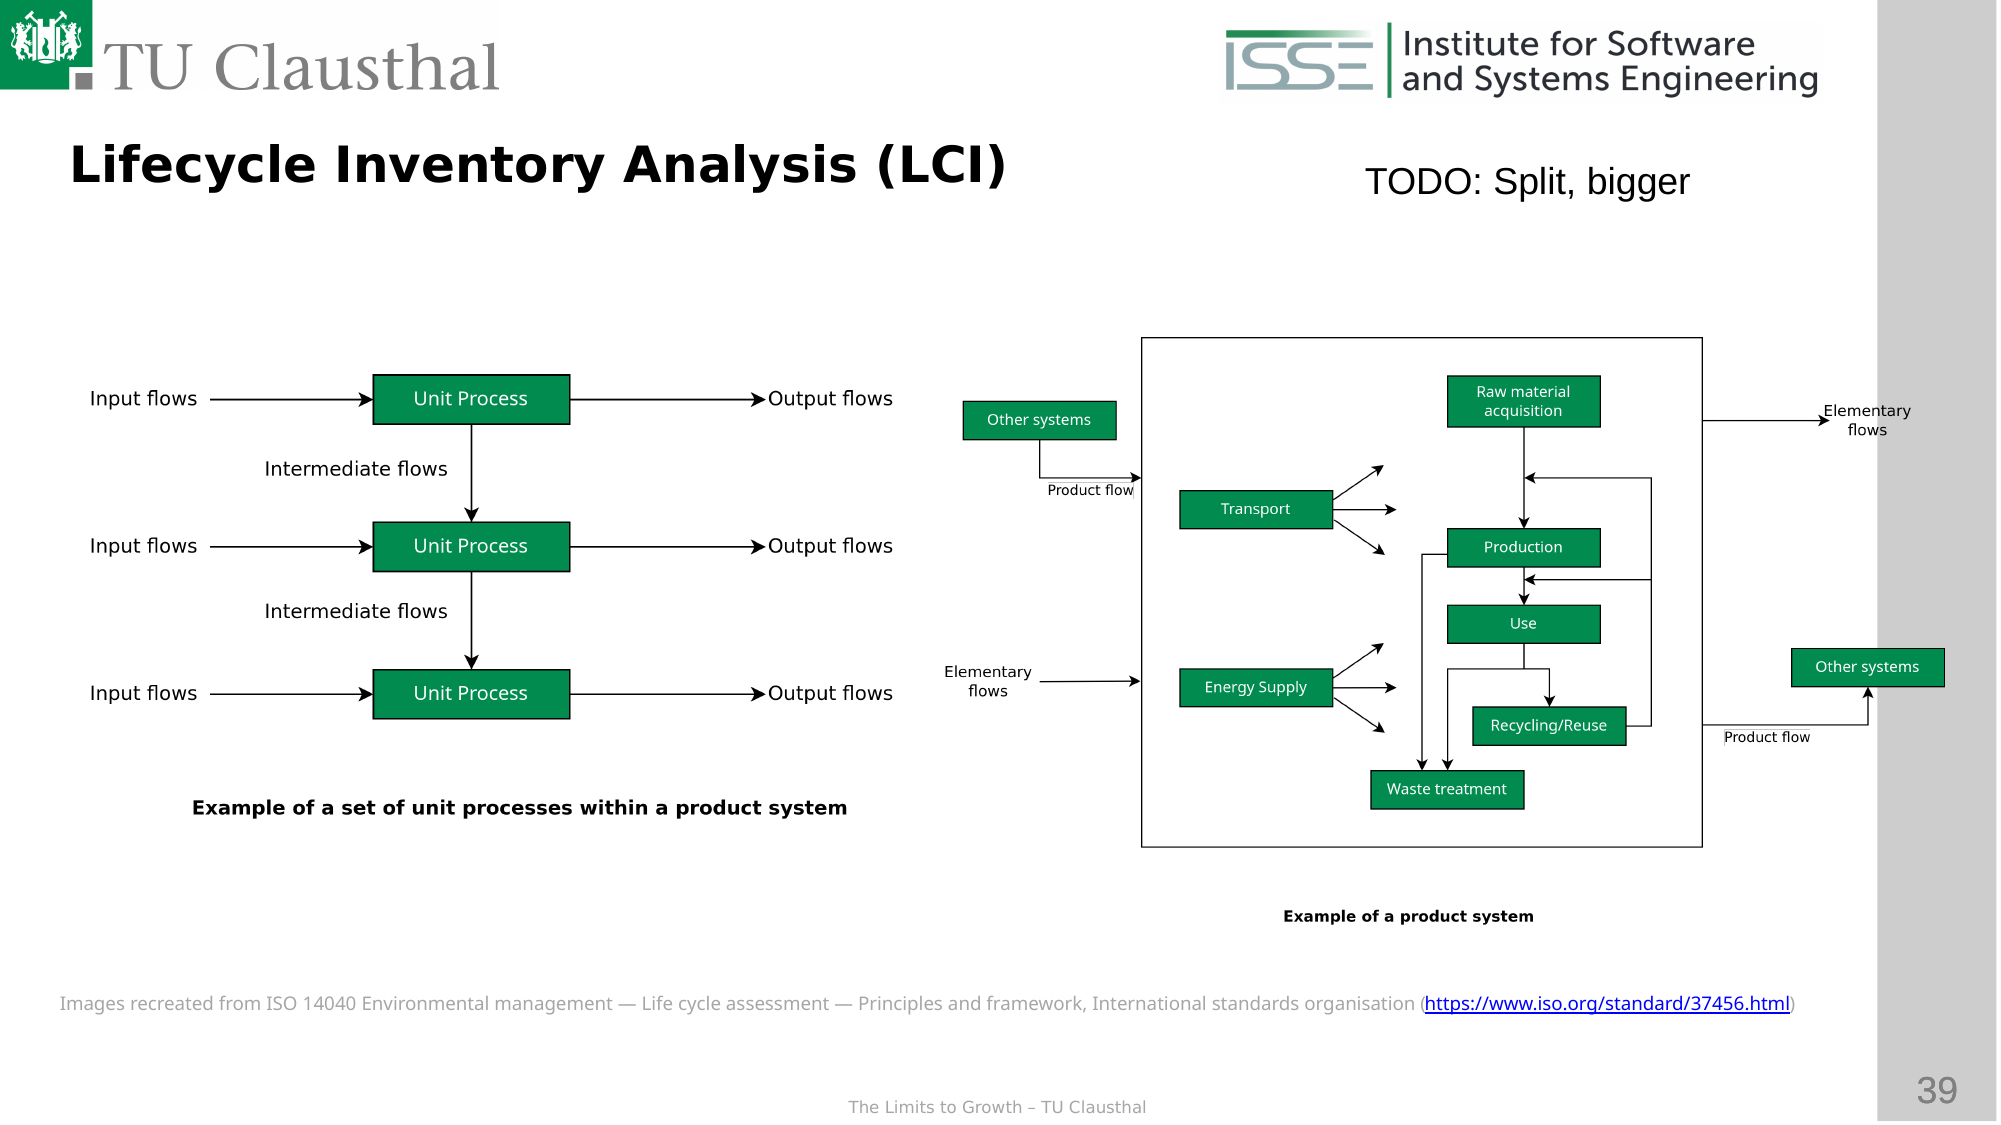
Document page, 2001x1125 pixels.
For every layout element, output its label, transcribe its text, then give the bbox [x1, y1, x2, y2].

text_box Images recreated from ISO 14040 Environmental management — Life cycle assessment — Principles and framework, International standards organisation (https://www.iso.org/standard/37456.html) [45, 984, 1837, 1025]
picture [937, 337, 1945, 938]
text_box Lifecycle Inventory Analysis (LCI) [55, 125, 1817, 206]
text_box TODO: Split, bigger [1349, 149, 1800, 207]
picture [1218, 22, 1823, 104]
picture [0, 0, 499, 90]
picture [77, 374, 899, 834]
